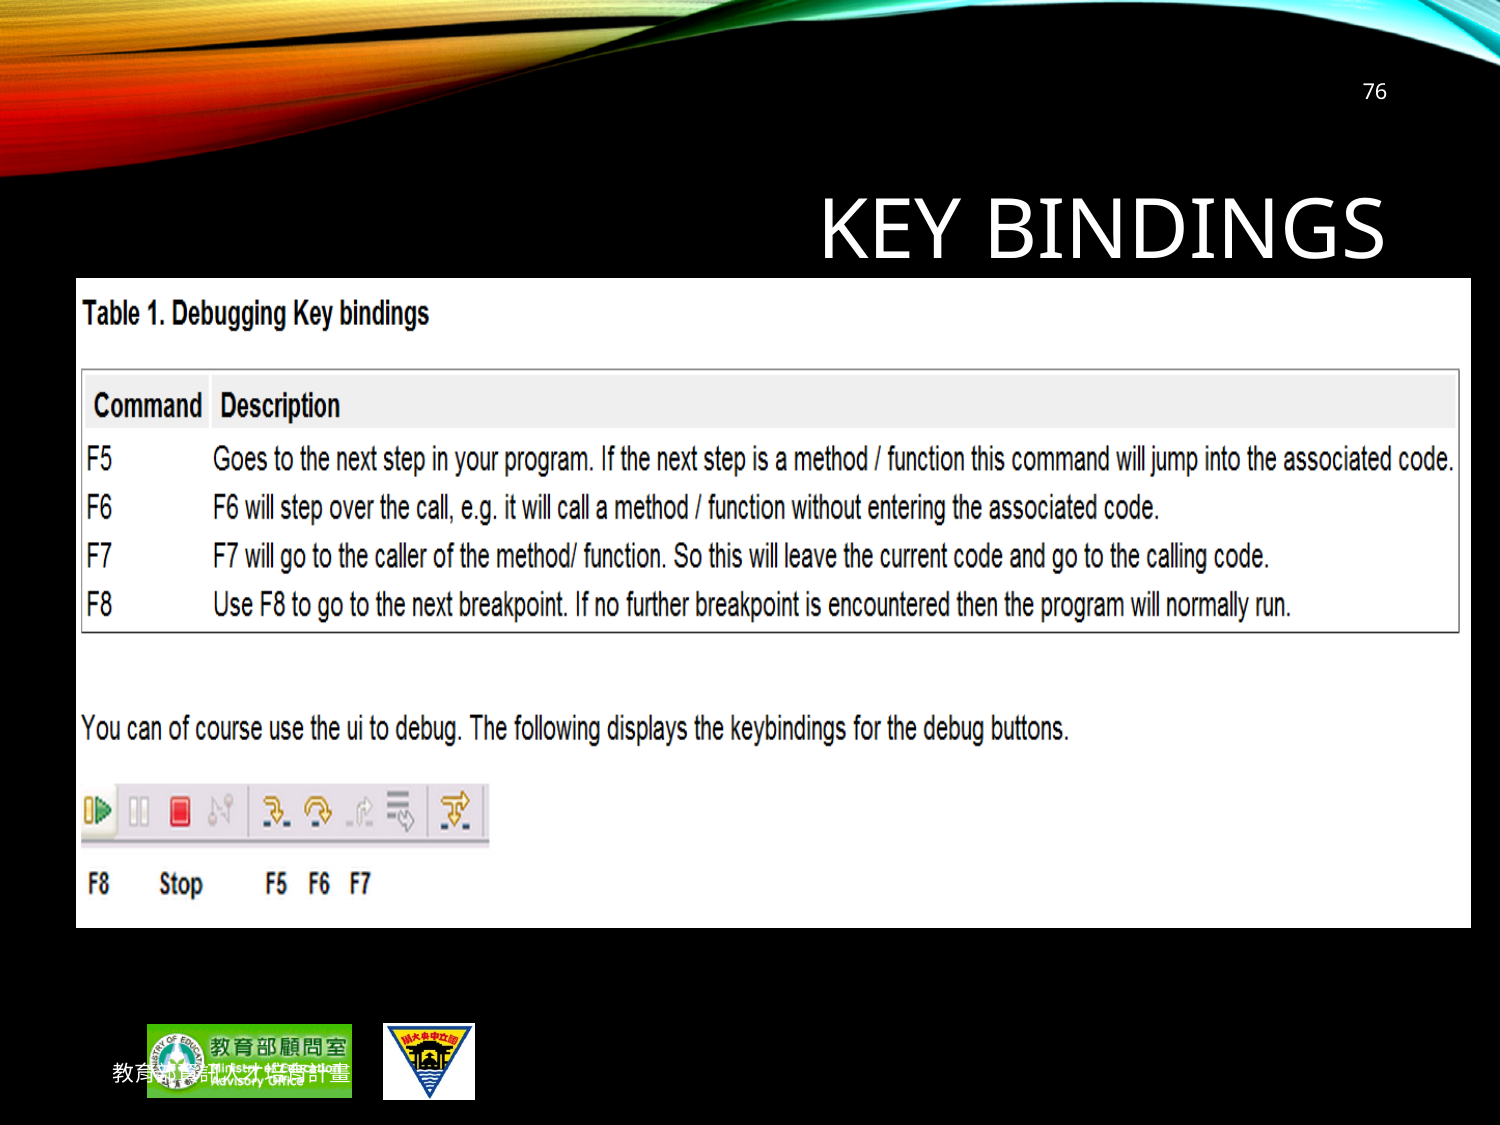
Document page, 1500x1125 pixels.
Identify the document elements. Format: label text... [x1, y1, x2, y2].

picture [383, 1023, 475, 1042]
picture [147, 1024, 352, 1042]
footer 教育部資訊人才培育計畫 [97, 1042, 1030, 1103]
picture [0, 0, 1500, 178]
title Key Bindings [356, 125, 1403, 278]
slide_number 76 [1078, 62, 1403, 123]
picture [76, 278, 1471, 928]
